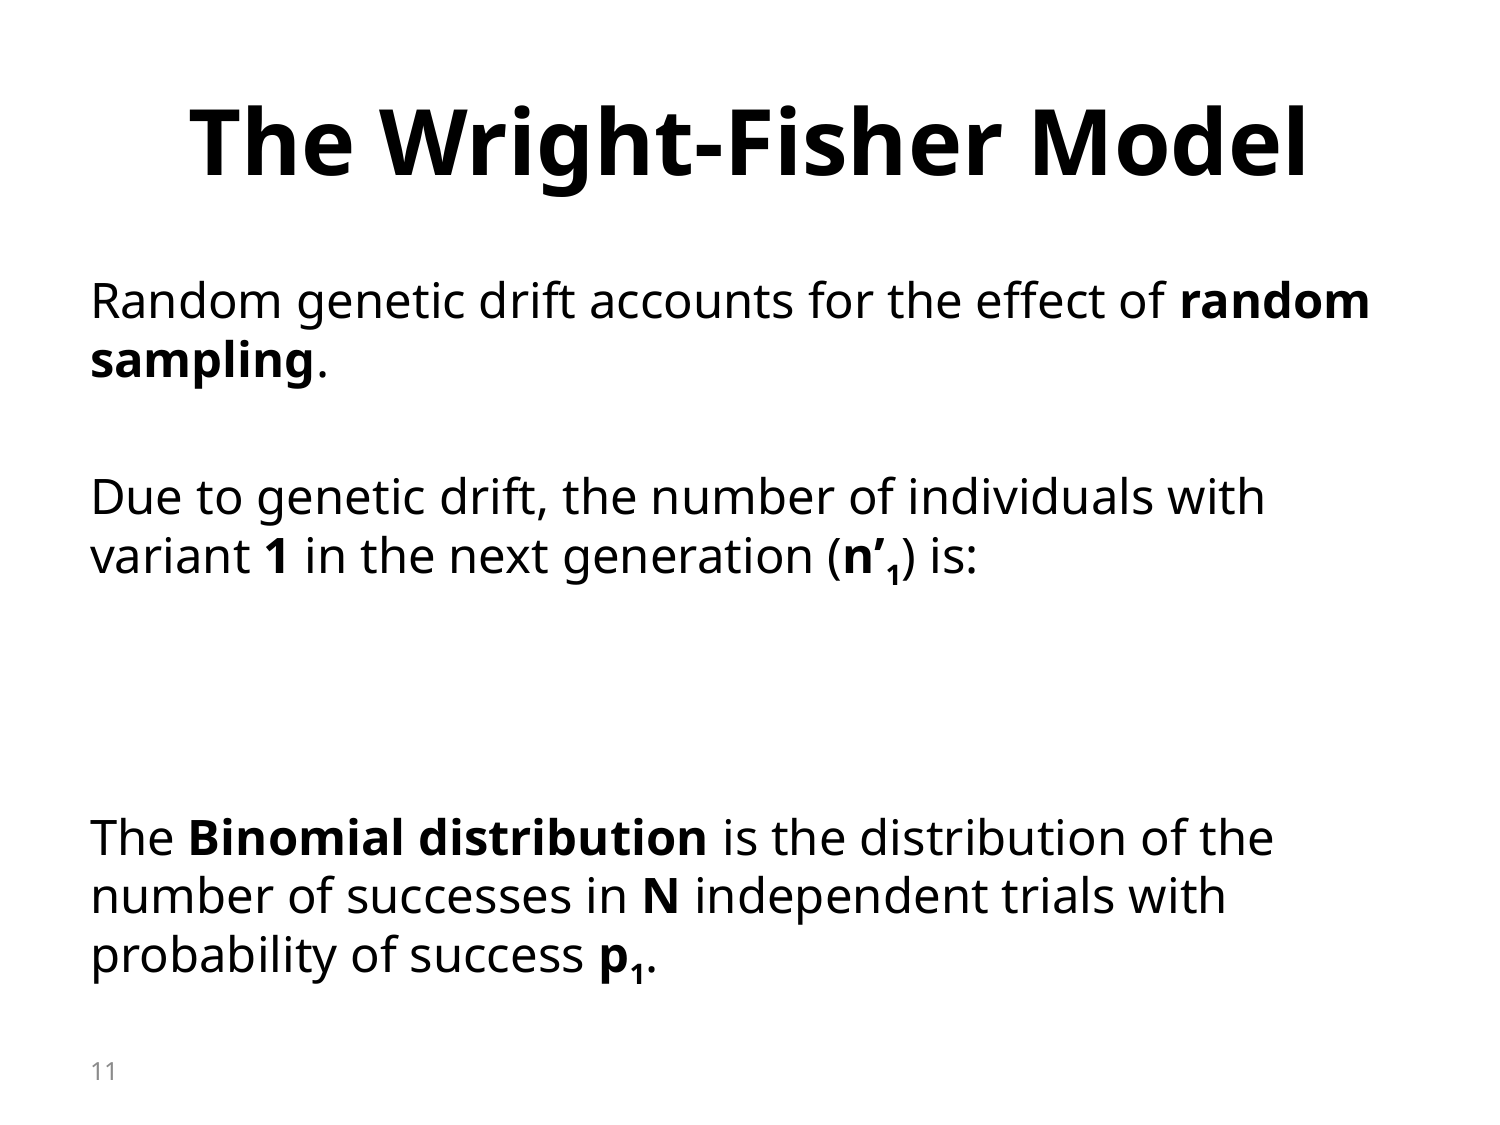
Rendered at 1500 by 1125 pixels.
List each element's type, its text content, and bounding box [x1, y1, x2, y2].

title The Wright-Fisher Model [75, 45, 1425, 233]
slide_number 11 [75, 1042, 425, 1103]
